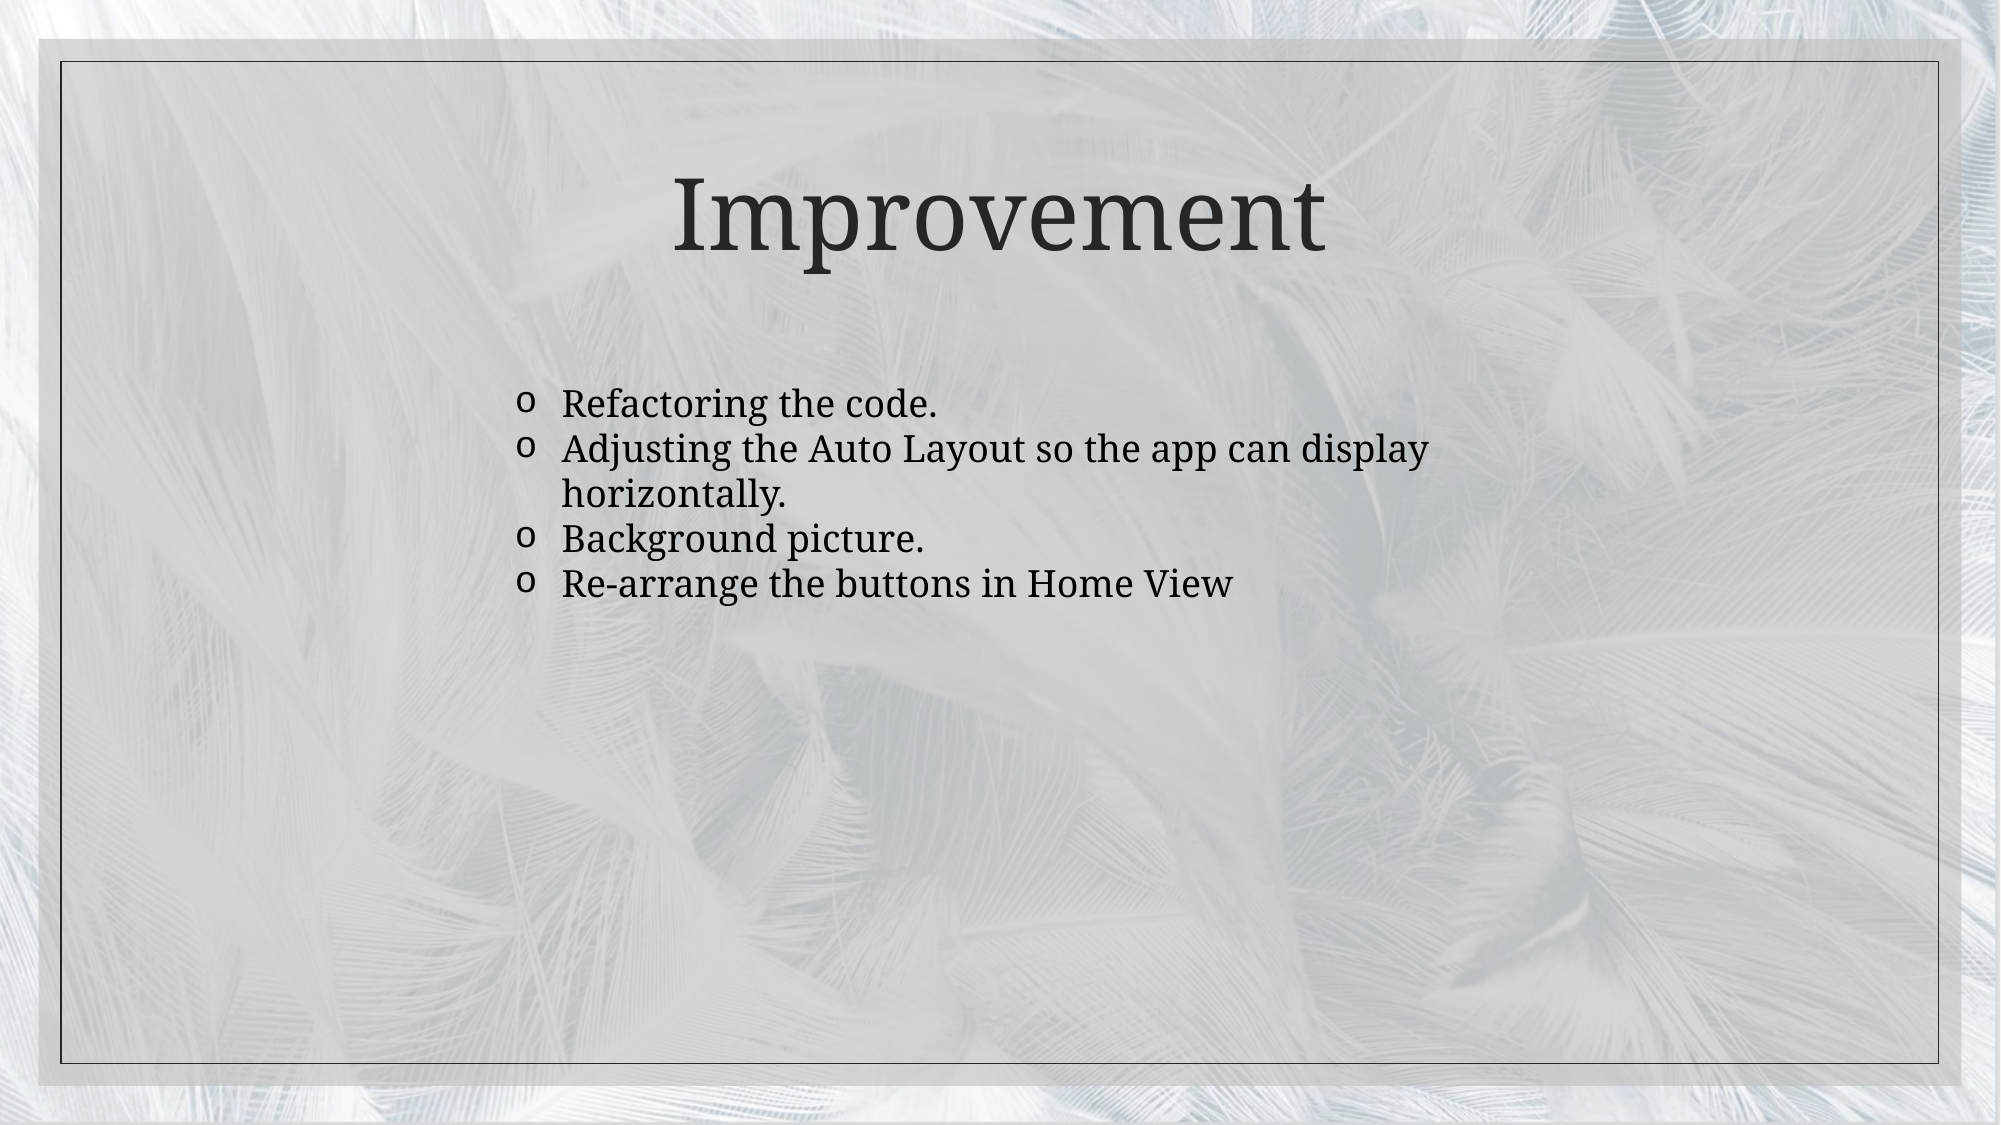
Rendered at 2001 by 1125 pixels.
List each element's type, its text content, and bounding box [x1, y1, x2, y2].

text_box Refactoring the code. Adjusting the Auto Layout so the app can display horizontally. Background picture. Re-arrange the buttons in Home View [500, 373, 1500, 703]
picture [0, 0, 2001, 1125]
title Improvement [174, 105, 1825, 331]
